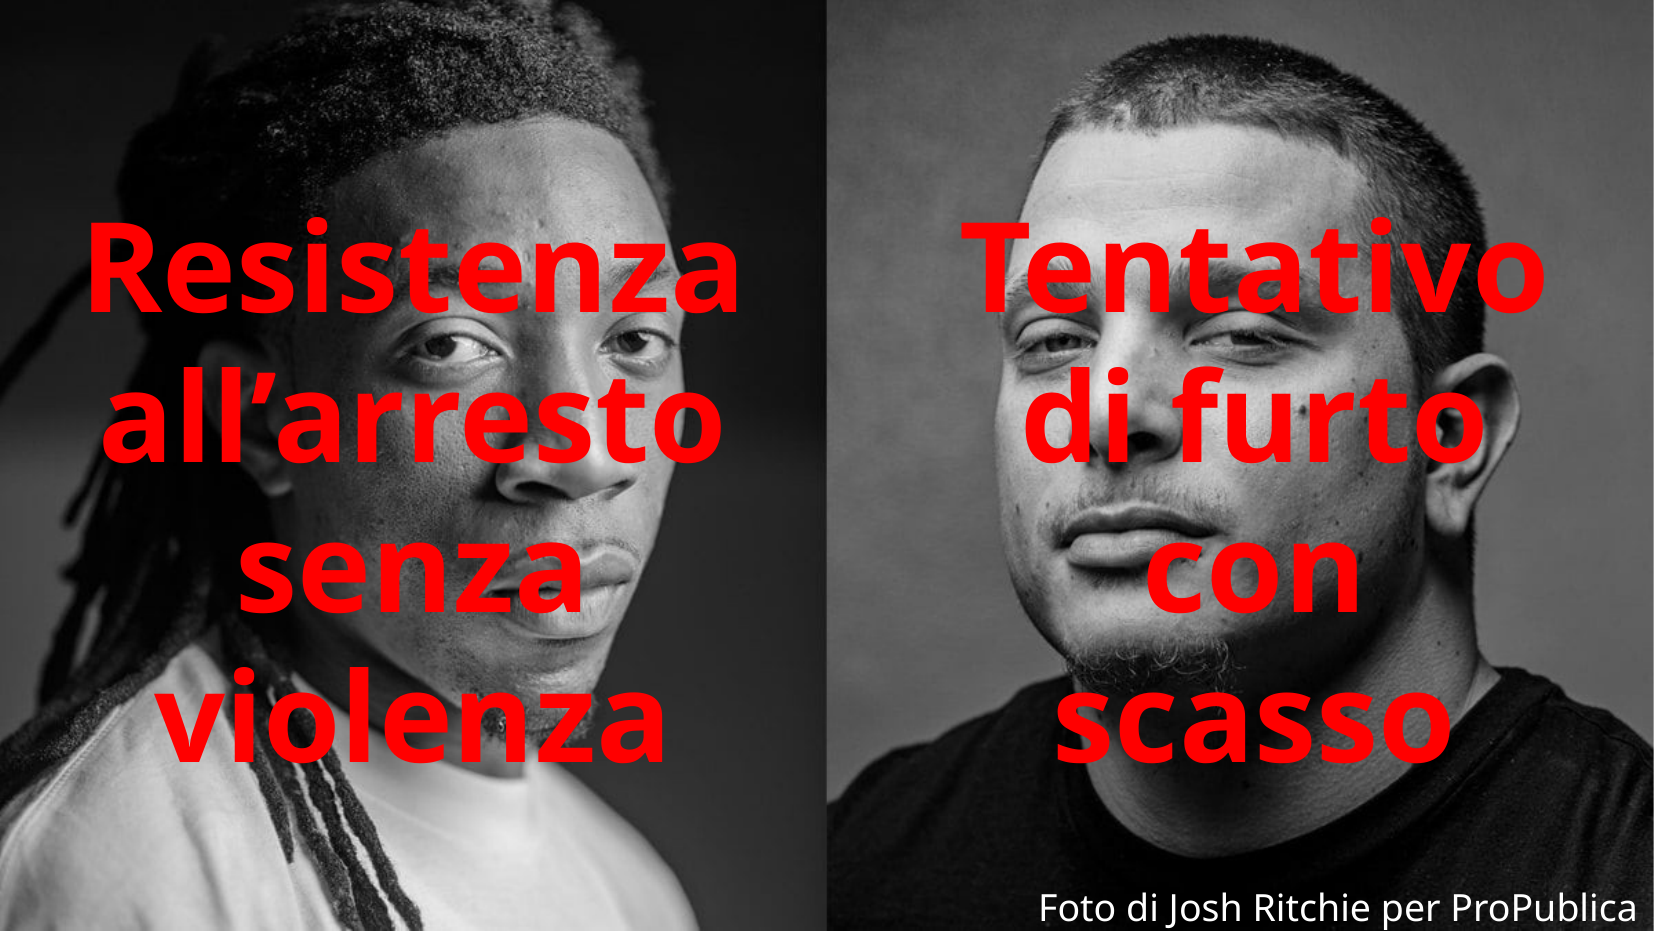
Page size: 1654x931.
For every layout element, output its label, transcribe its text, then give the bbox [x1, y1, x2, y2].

text_box Resistenza all’arresto senza violenza [58, 217, 768, 757]
picture [0, 0, 1654, 931]
text_box Tentativo di furto con scasso [915, 200, 1595, 774]
text_box Foto di Josh Ritchie per ProPublica [1003, 876, 1654, 930]
